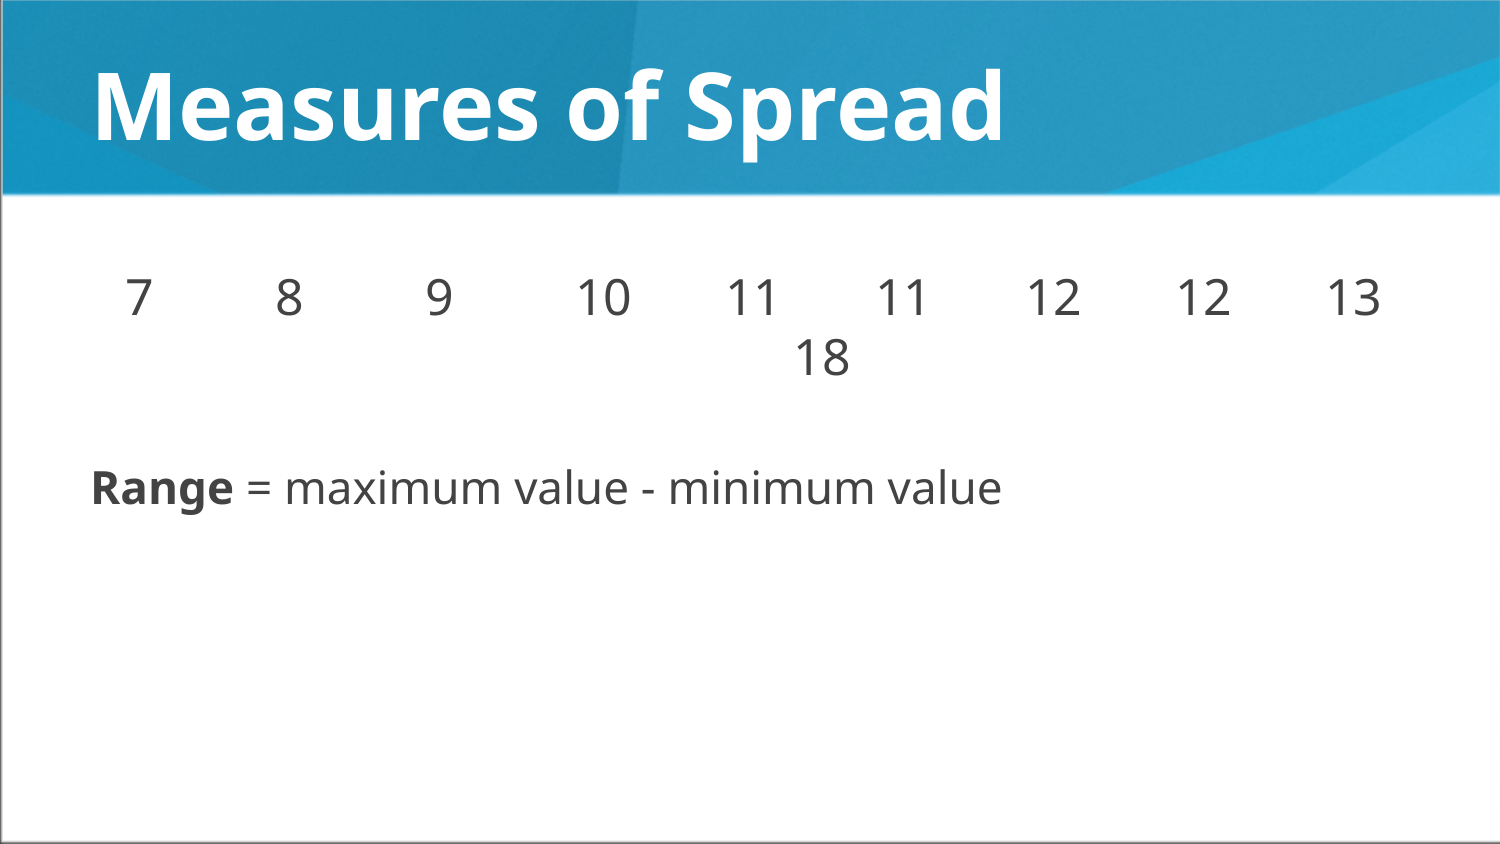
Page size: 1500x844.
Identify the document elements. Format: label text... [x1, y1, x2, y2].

list 7 8 9 10 11 11 12 12 13 18 Range = maximum value - minimum value [75, 250, 1432, 813]
title Measures of Spread [75, 33, 1425, 175]
picture [0, 0, 1500, 844]
